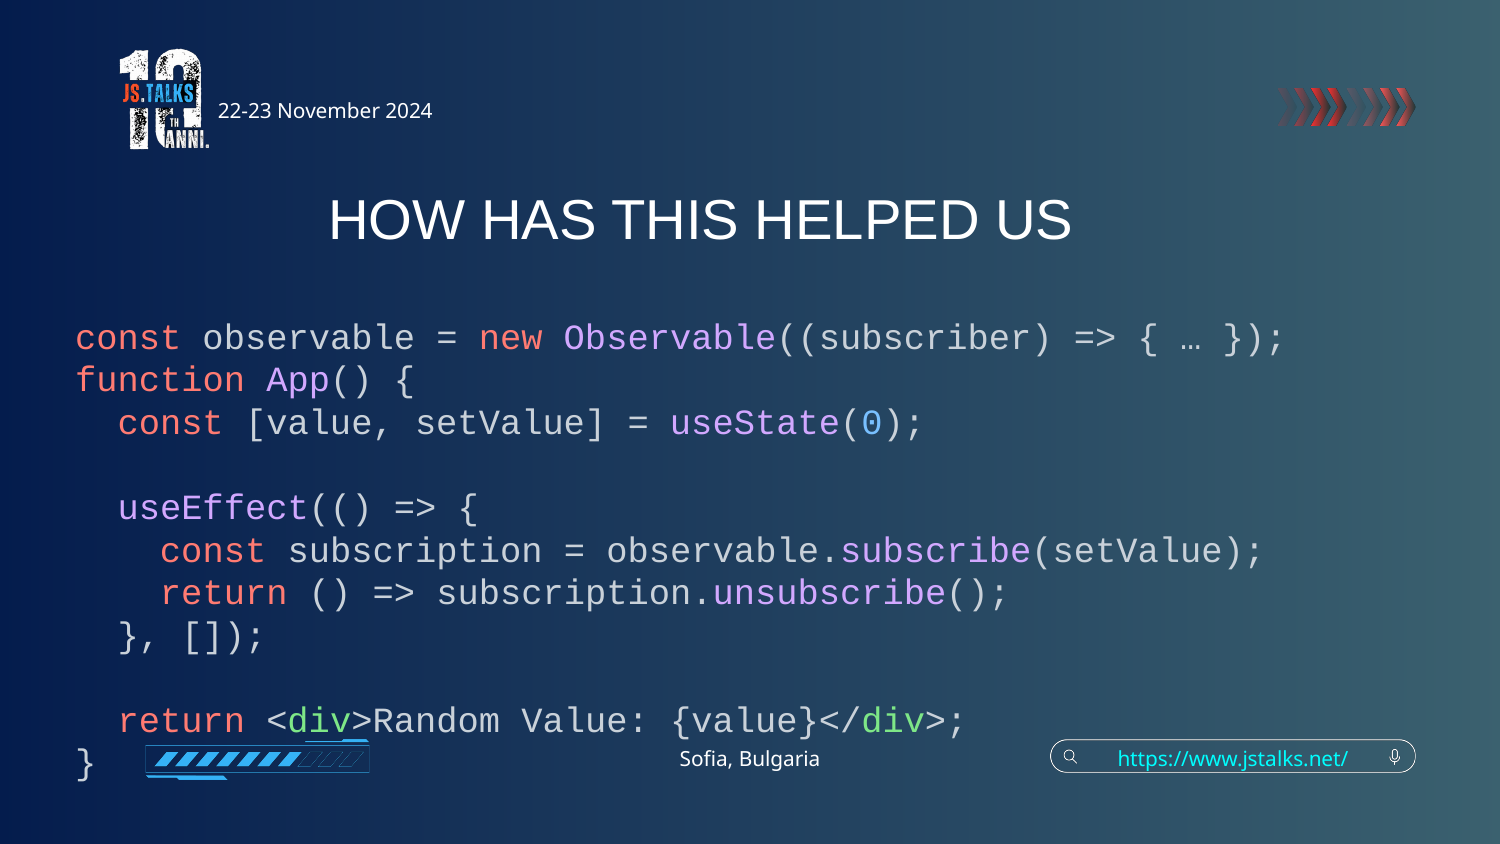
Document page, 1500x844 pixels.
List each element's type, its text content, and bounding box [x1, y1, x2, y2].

text_box [65, 0, 258, 231]
text_box HOW HAS THIS HELPED US [328, 183, 1233, 251]
text_box [1277, 88, 1347, 126]
text_box https://www.jstalks.net/ [1103, 744, 1362, 772]
text_box [1347, 88, 1416, 126]
text_box 22-23 November 2024 [217, 95, 507, 123]
text_box [145, 739, 370, 780]
text_box Sofia, Bulgaria [654, 744, 846, 772]
text_box [1050, 739, 1416, 773]
text_box const observable = new Observable((subscriber) => { … }); function App() { const [value, setValue] = useState(0); useEffect(() => { const subscription = observable.subscribe(setValue); return () => subscription.unsubscribe(); }, []); return <div>Random Value: {value}</div>; } [0, 313, 1500, 572]
